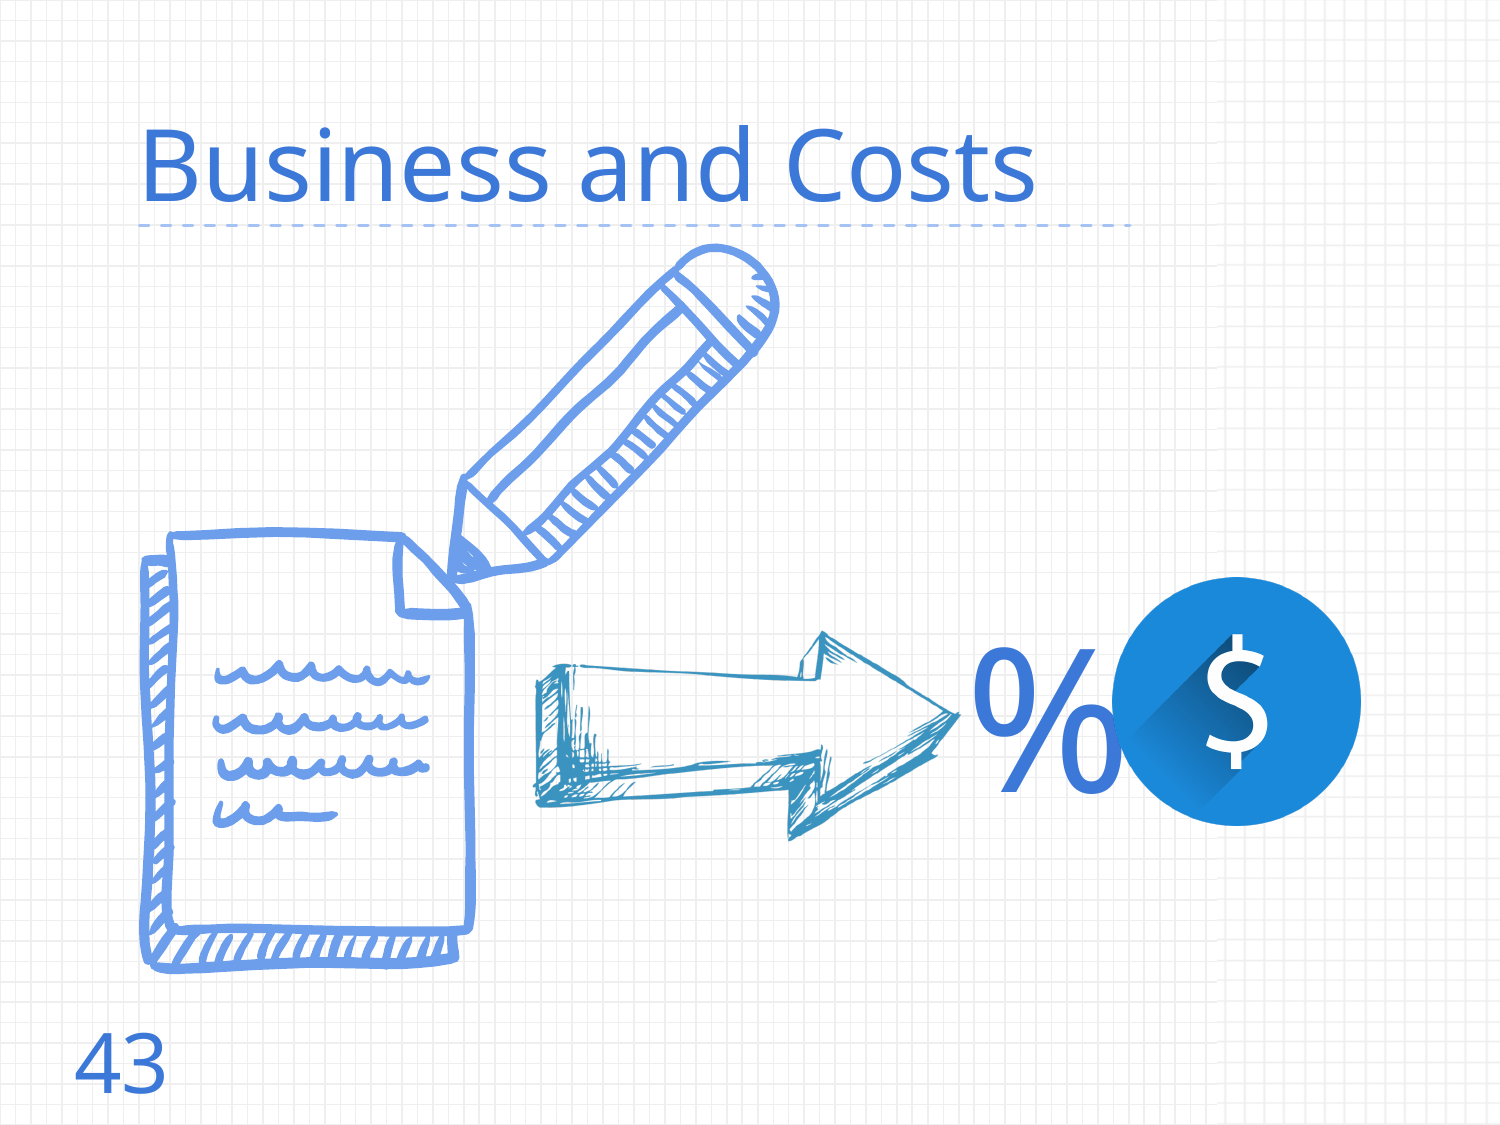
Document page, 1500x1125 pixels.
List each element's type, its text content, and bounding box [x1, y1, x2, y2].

picture [1112, 0, 1500, 1125]
text_box 43 [59, 996, 195, 1125]
text_box [447, 243, 780, 585]
text_box [139, 527, 476, 975]
picture [509, 621, 981, 850]
title Business and Costs [122, 49, 1130, 237]
text_box % [986, 708, 1122, 847]
